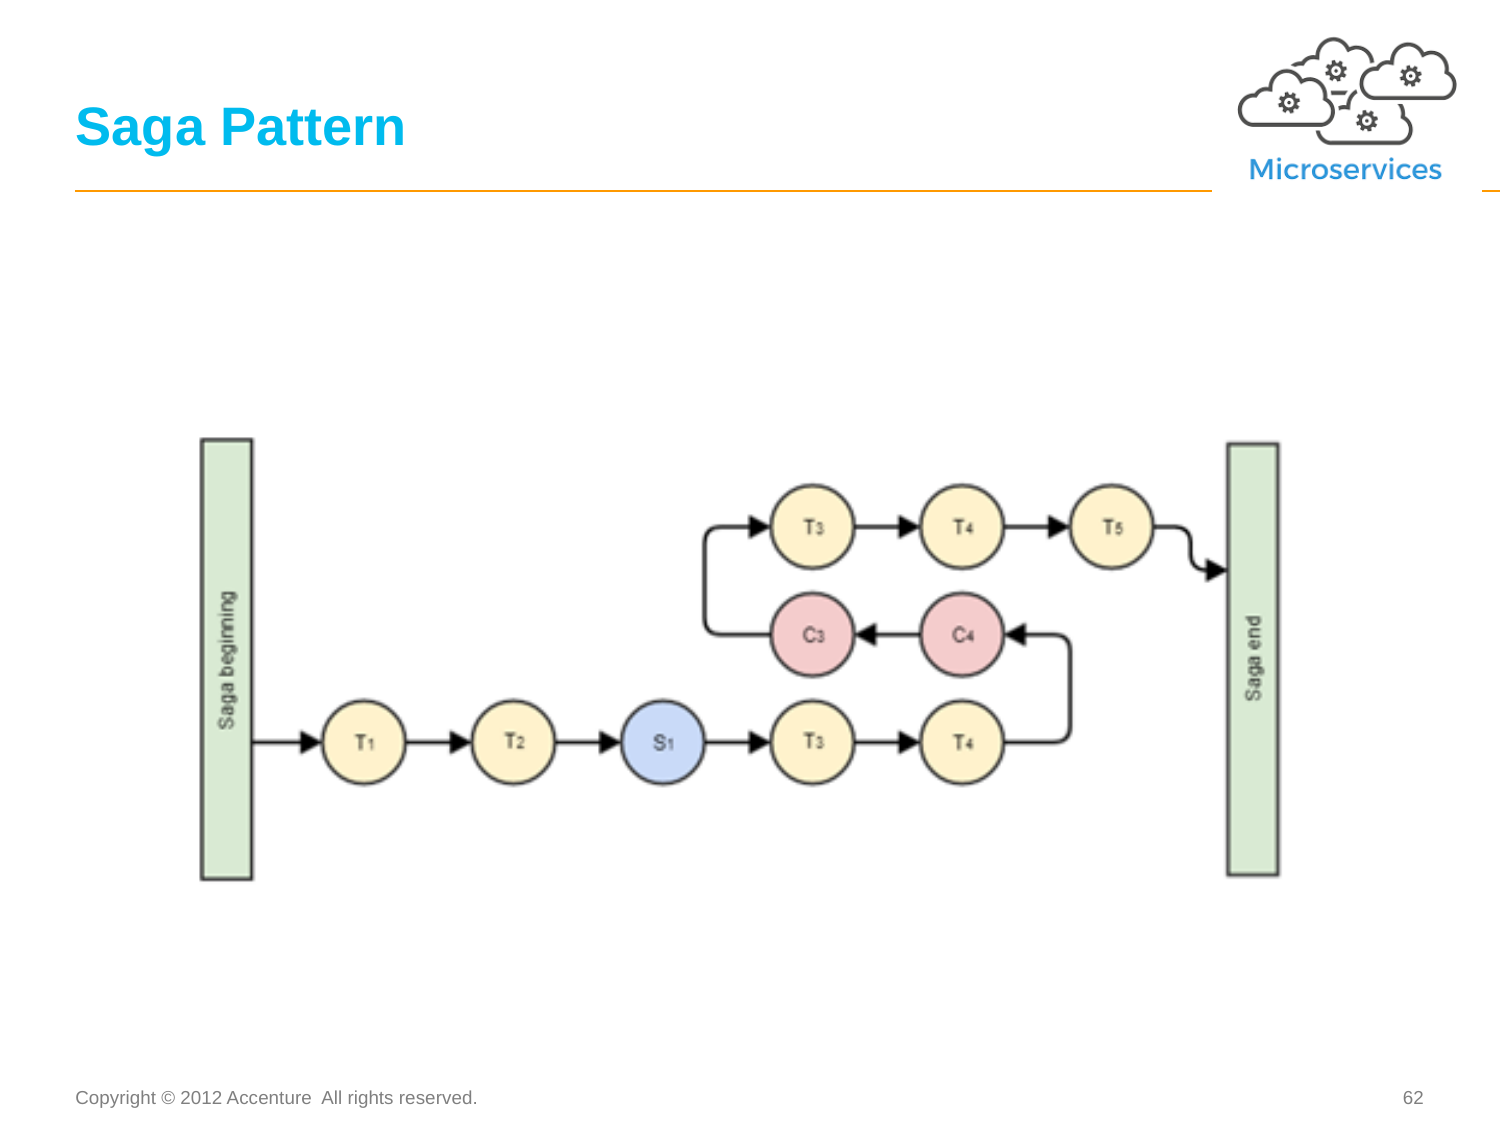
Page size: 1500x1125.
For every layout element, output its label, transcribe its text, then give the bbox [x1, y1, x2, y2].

picture [1212, 1, 1482, 203]
picture [186, 424, 1311, 913]
title Saga Pattern [75, 27, 1422, 157]
